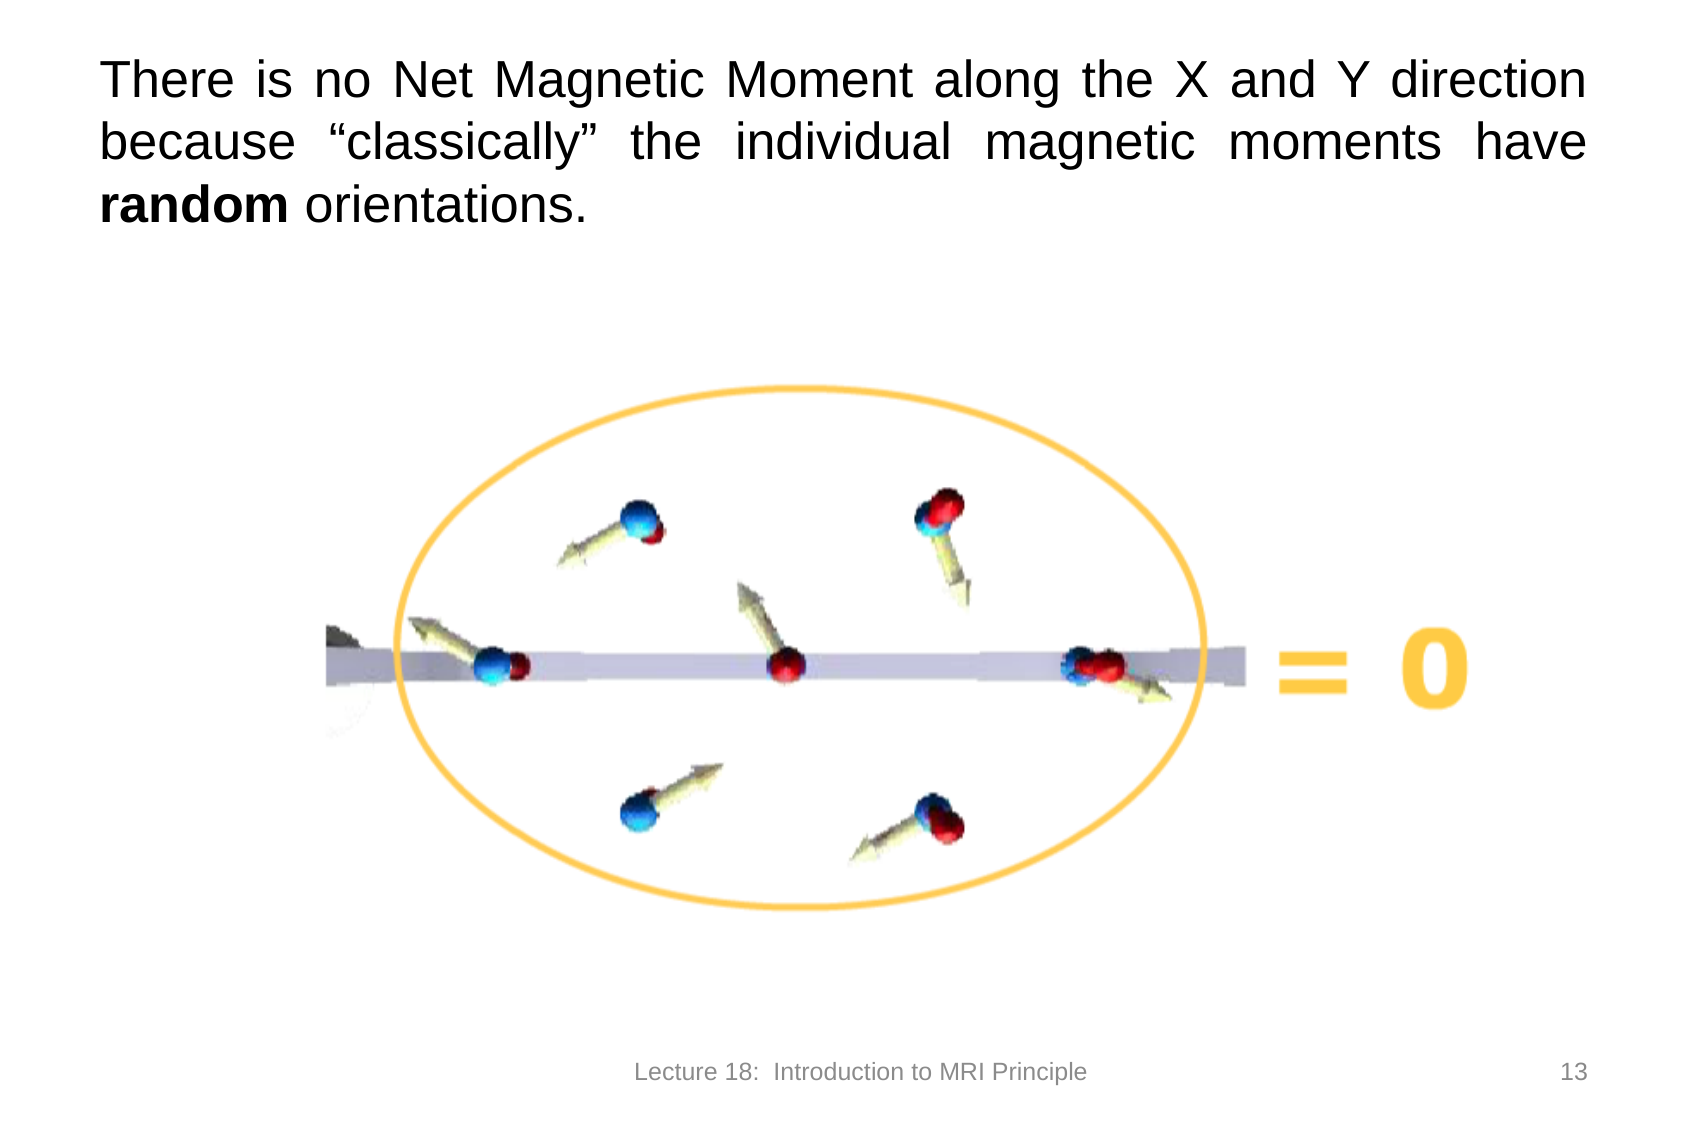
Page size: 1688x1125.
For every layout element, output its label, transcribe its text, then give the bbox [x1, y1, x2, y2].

picture [249, 331, 1573, 936]
title There is no Net Magnetic Moment along the X and Y direction because “classically” the individual magnetic moments have random orientations. [84, 45, 1604, 233]
slide_number 13 [1209, 1042, 1604, 1103]
footer Lecture 18: Introduction to MRI Principle [576, 1042, 1111, 1103]
